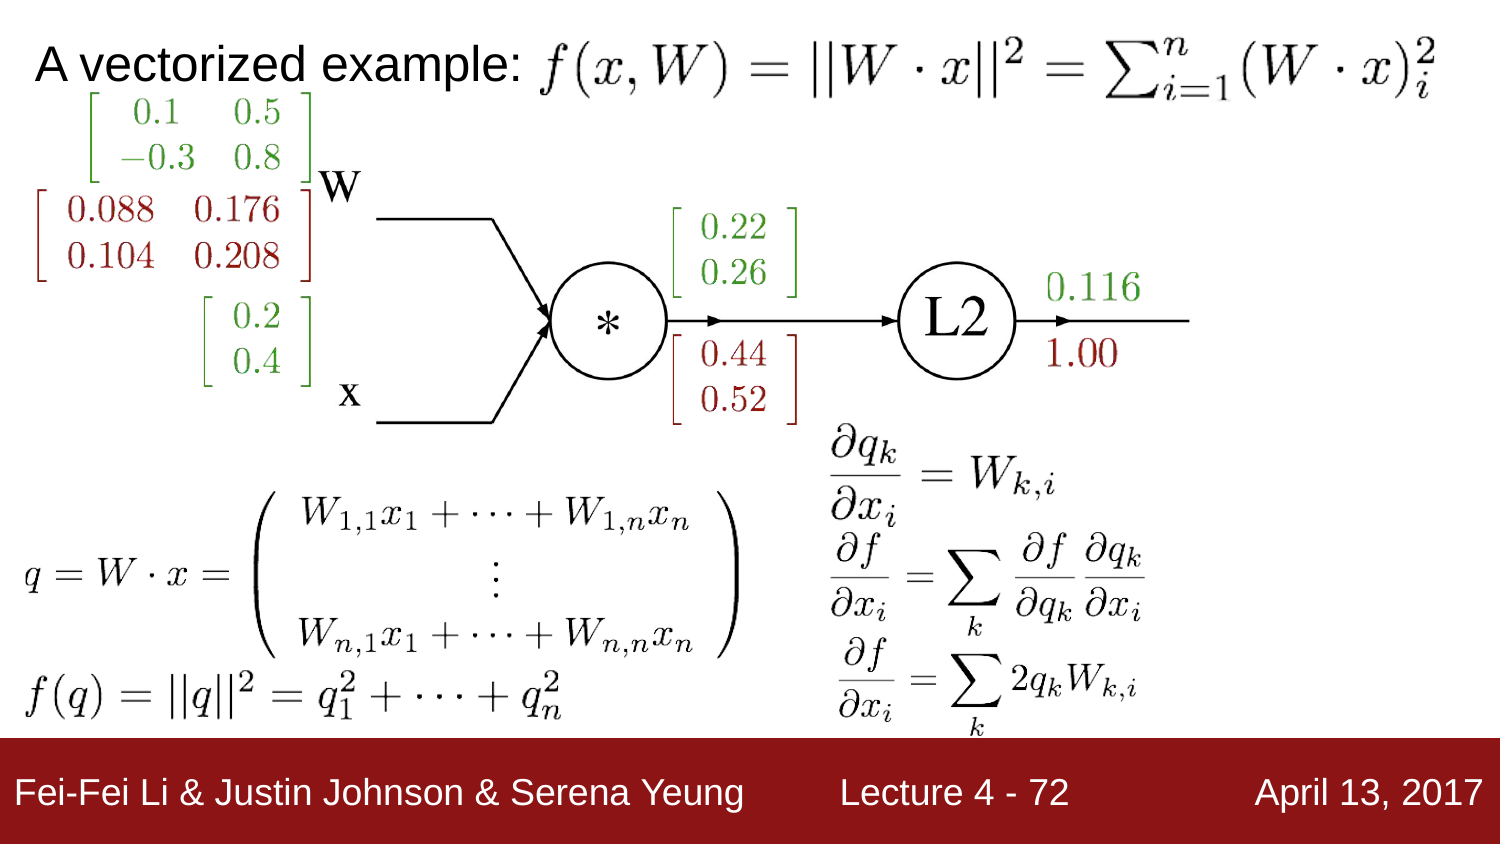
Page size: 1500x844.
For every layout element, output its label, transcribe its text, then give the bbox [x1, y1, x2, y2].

text_box [830, 532, 1146, 637]
footer Fei-Fei Li & Justin Johnson & Serena Yeung [11, 769, 753, 844]
text_box [830, 422, 1056, 527]
slide_number Lecture 4 - 58 [837, 769, 1073, 844]
text_box [25, 491, 740, 660]
text_box [203, 295, 312, 387]
text_box [25, 669, 562, 721]
text_box [1047, 271, 1142, 302]
text_box [1047, 337, 1119, 368]
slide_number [1252, 769, 1488, 844]
text_box [838, 637, 1137, 737]
title A vectorized example: [32, 29, 529, 173]
text_box [37, 188, 312, 282]
text_box [282, 125, 1218, 467]
text_box [89, 92, 312, 183]
text_box [672, 334, 798, 425]
text_box [540, 35, 1436, 102]
text_box [672, 206, 798, 298]
